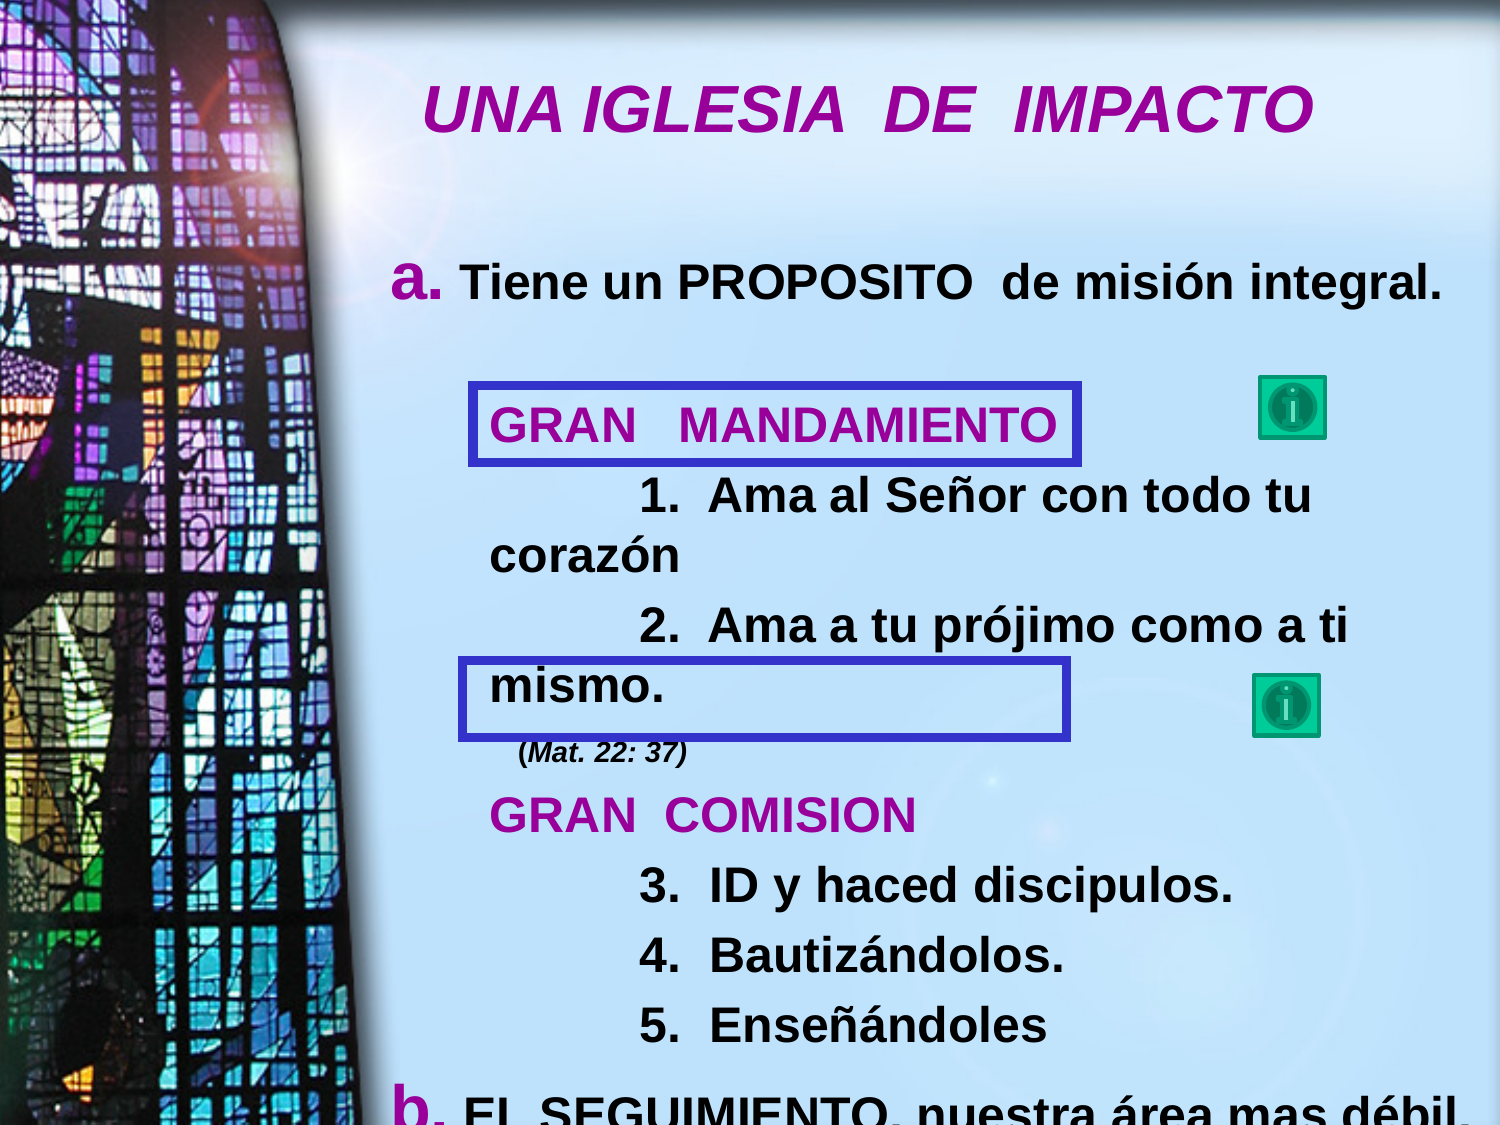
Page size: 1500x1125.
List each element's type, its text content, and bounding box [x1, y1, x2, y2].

text_box [462, 660, 1067, 738]
title UNA IGLESIA DE IMPACTO [224, 39, 1500, 147]
picture [0, 0, 1500, 1125]
list a. Tiene un PROPOSITO de misión integral. GRAN MANDAMIENTO 1. Ama al Señor con todo tu corazón 2. Ama a tu prójimo como a ti mismo. (Mat. 22: 37) GRAN COMISION 3. ID y haced discipulos. 4. Bautizándolos. 5. Enseñándoles b. EL SEGUIMIENTO, nuestra área mas débil. [374, 224, 1500, 1063]
text_box [1252, 673, 1321, 738]
text_box [472, 385, 1078, 463]
text_box [1258, 375, 1327, 440]
